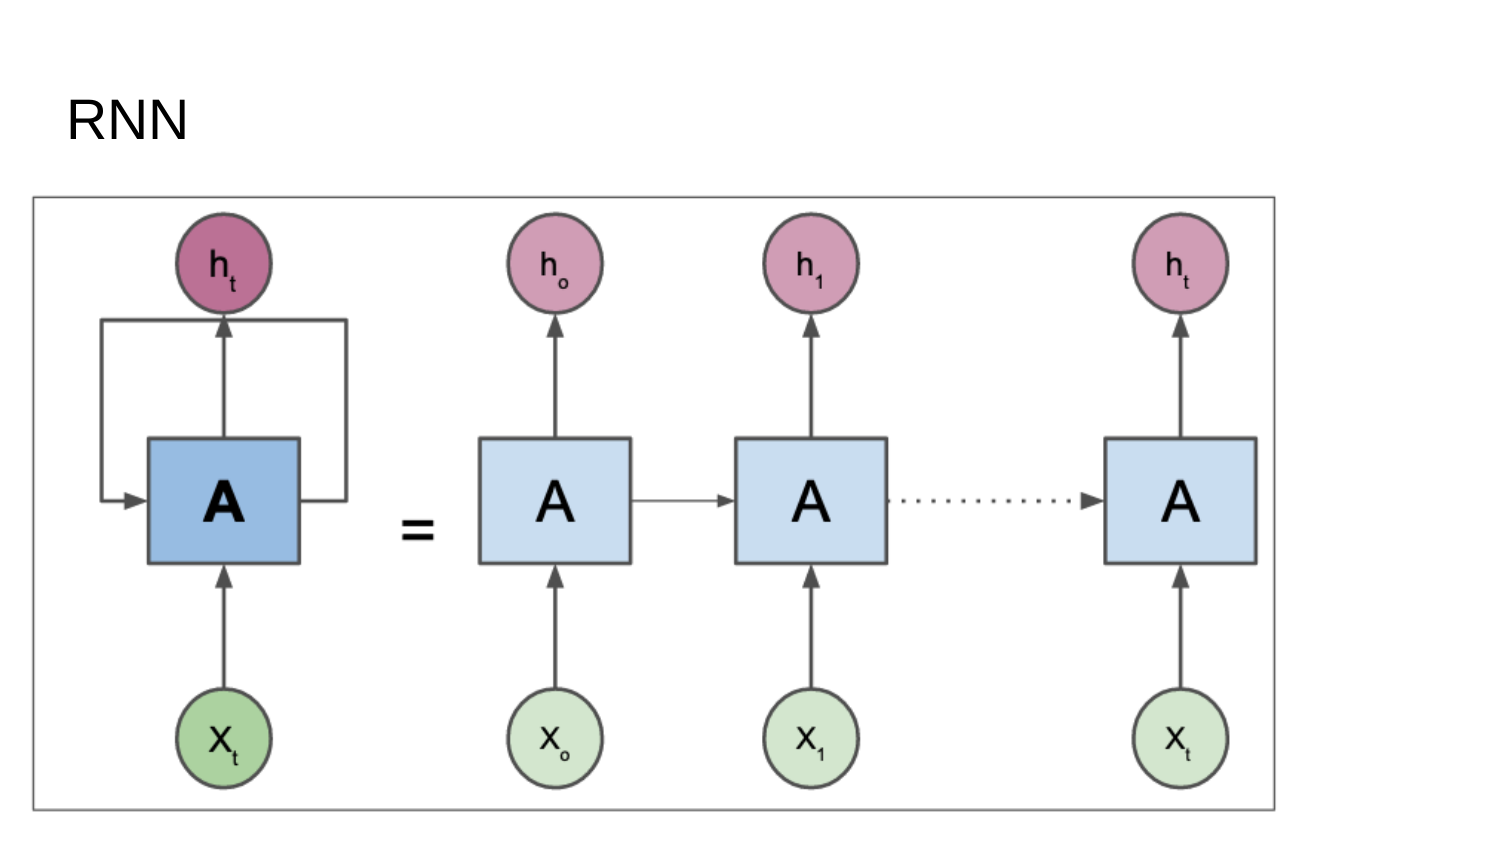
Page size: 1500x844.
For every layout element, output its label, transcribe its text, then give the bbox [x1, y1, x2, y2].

title RNN [51, 72, 1449, 167]
picture [24, 191, 1284, 819]
